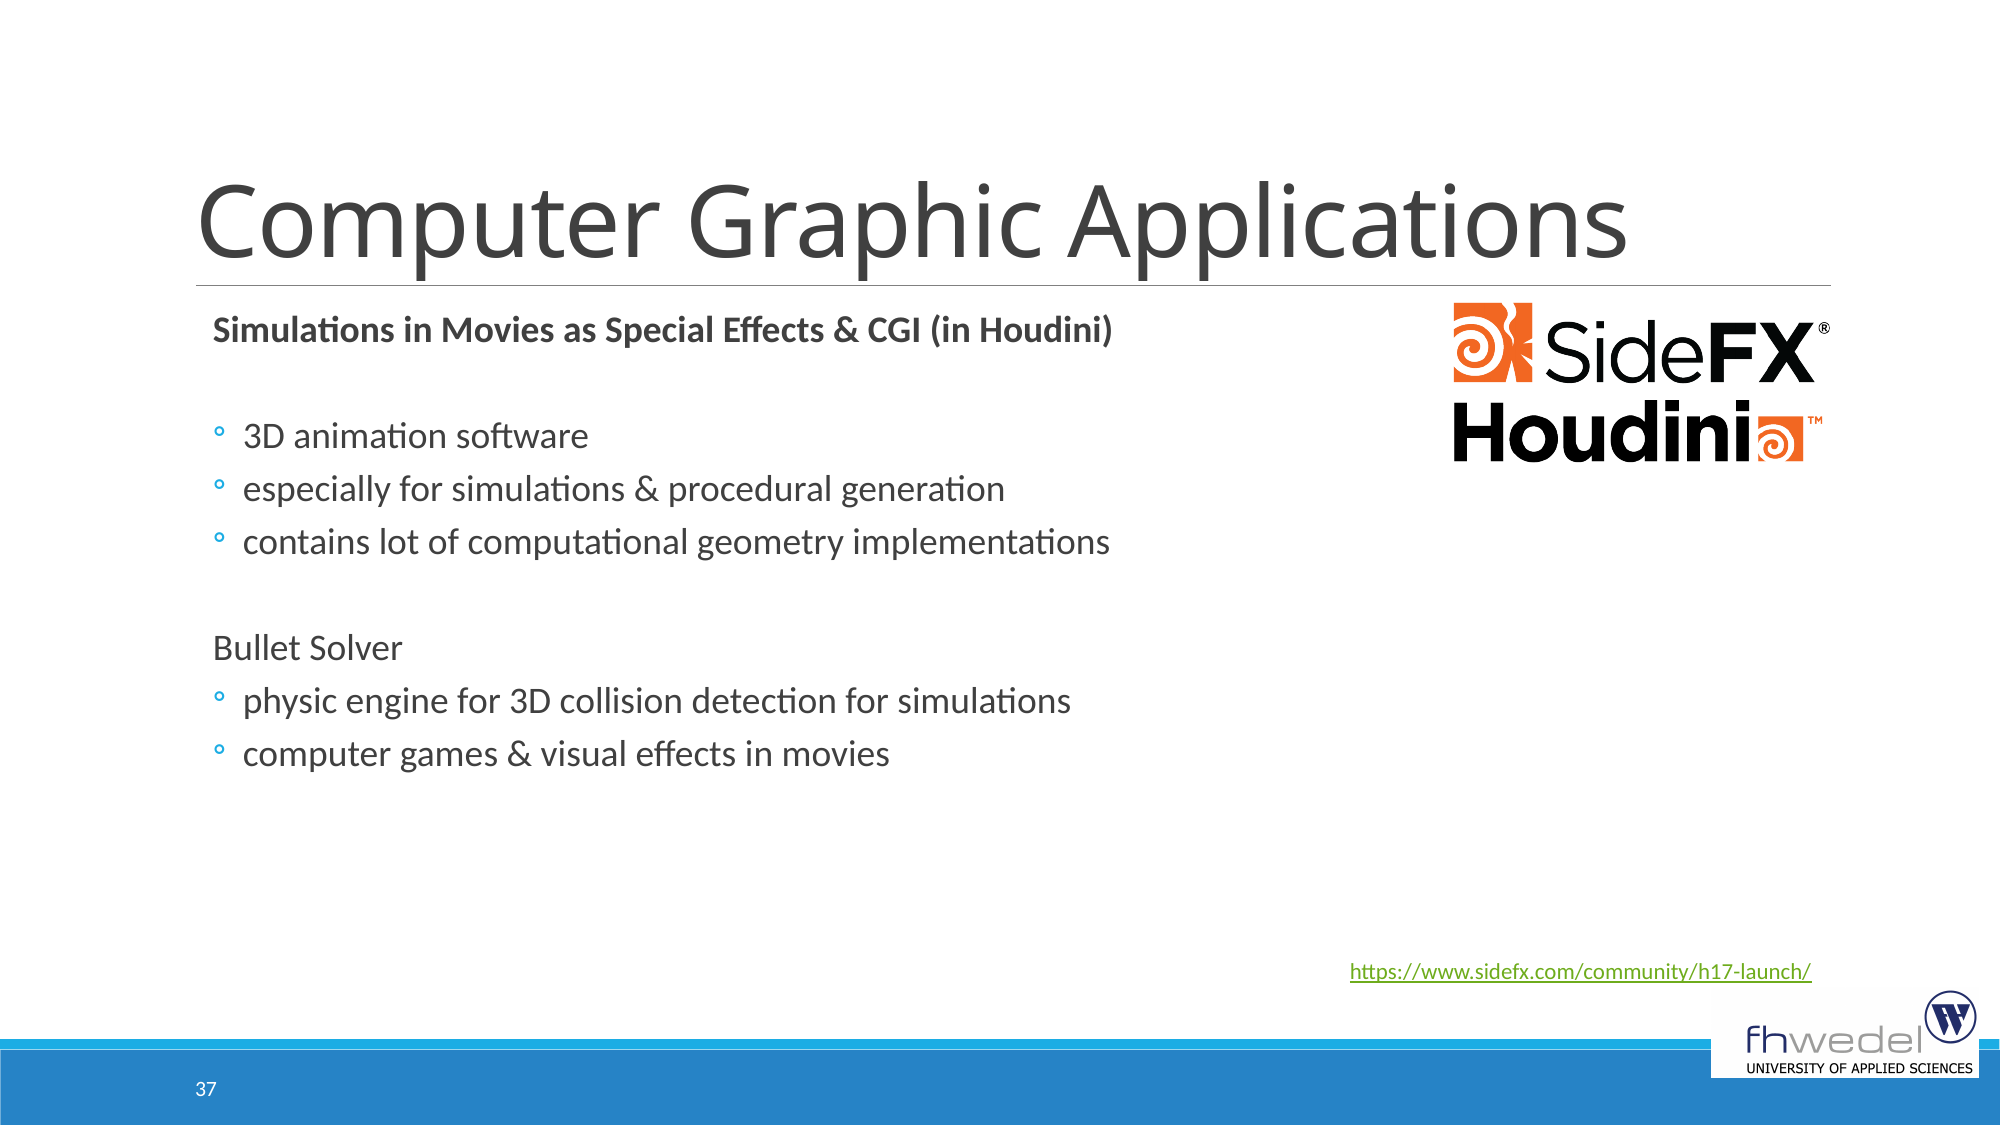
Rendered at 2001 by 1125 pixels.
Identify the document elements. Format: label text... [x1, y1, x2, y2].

picture [1711, 987, 1979, 1078]
slide_number 37 [180, 1057, 396, 1118]
picture [1452, 302, 1831, 384]
picture [1452, 398, 1823, 463]
text_box https://www.sidefx.com/community/h17-launch/ [1301, 949, 1827, 992]
list Simulations in Movies as Special Effects & CGI (in Houdini) 3D animation software especially for simulations & procedural generation contains lot of computational geometry implementations Bullet Solver physic engine for 3D collision detection for simulations computer games & visual effects in movies [180, 302, 1830, 963]
title Computer Graphic Applications [180, 47, 1830, 285]
